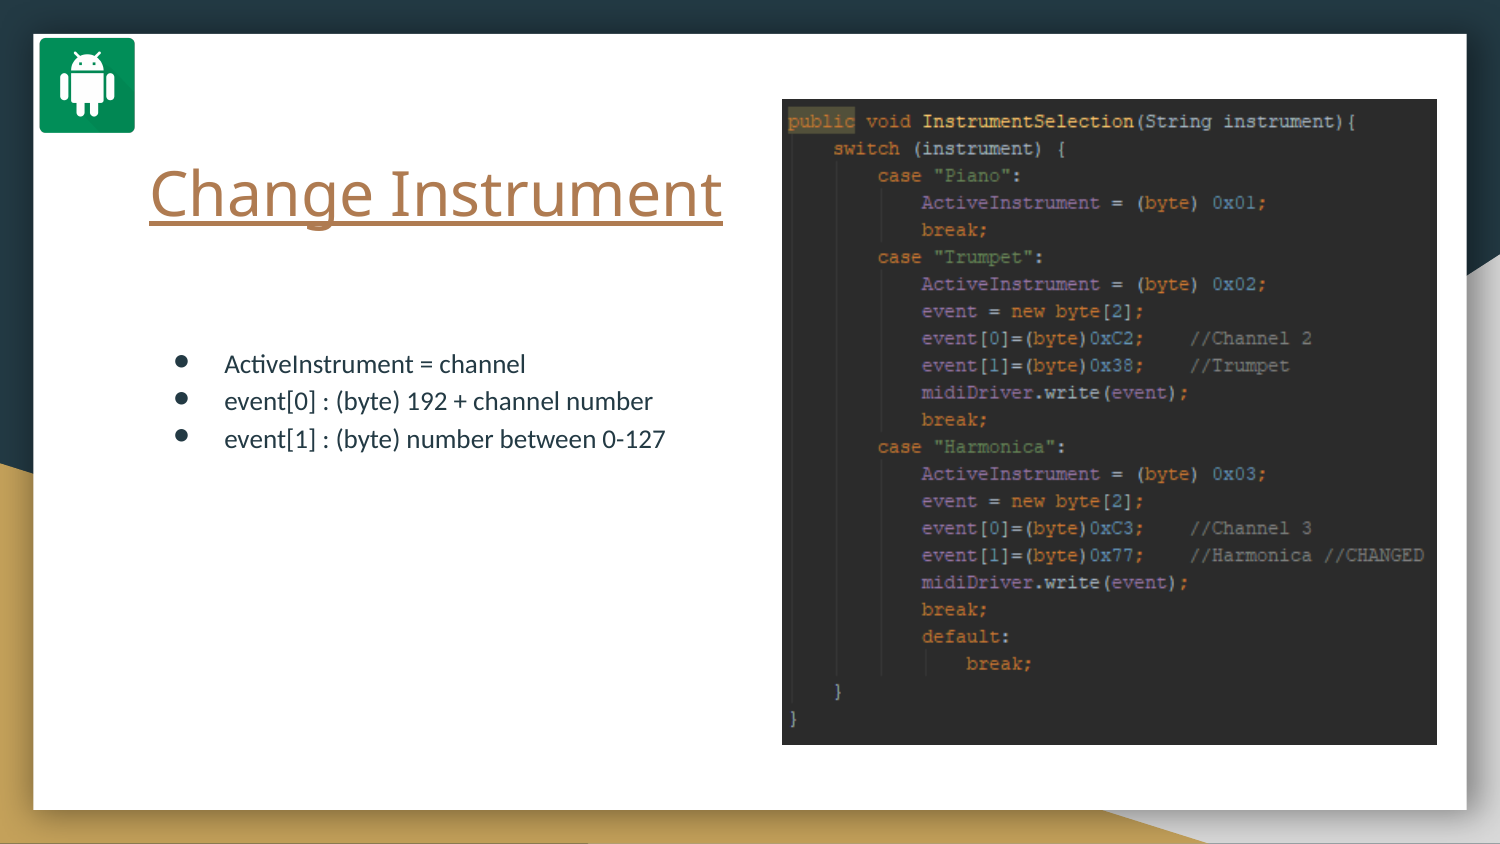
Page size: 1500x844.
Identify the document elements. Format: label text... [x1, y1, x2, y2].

picture [39, 37, 135, 133]
list ActiveInstrument = channel event[0] : (byte) 192 + channel number event[1] : (byte) number between 0-127 [134, 326, 763, 729]
title Change Instrument [134, 138, 776, 296]
picture [781, 99, 1438, 745]
